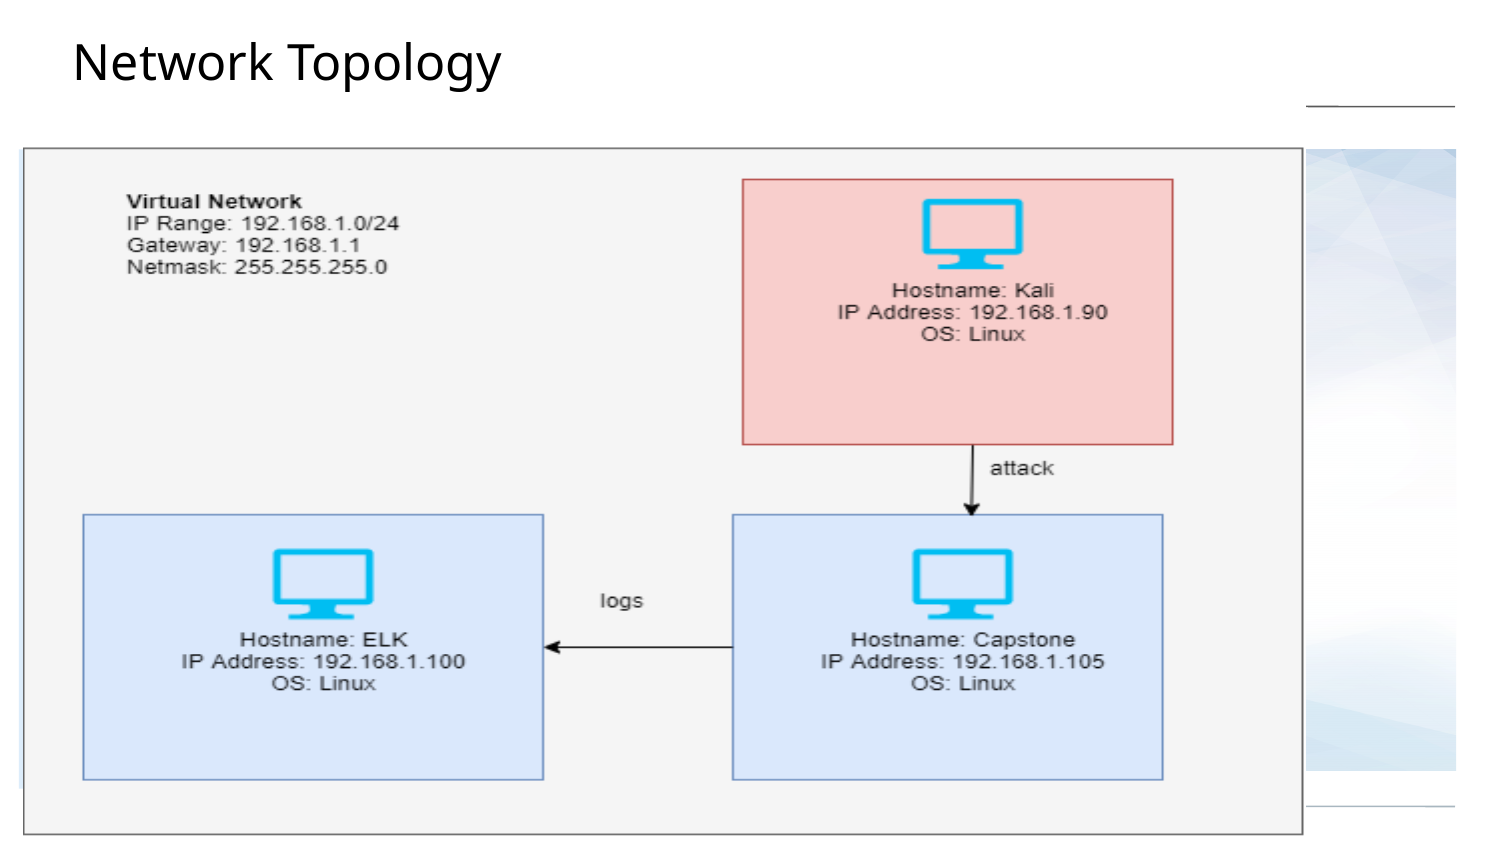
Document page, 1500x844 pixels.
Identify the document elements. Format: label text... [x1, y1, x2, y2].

picture [23, 101, 1457, 837]
title Network Topology [0, 0, 1097, 88]
